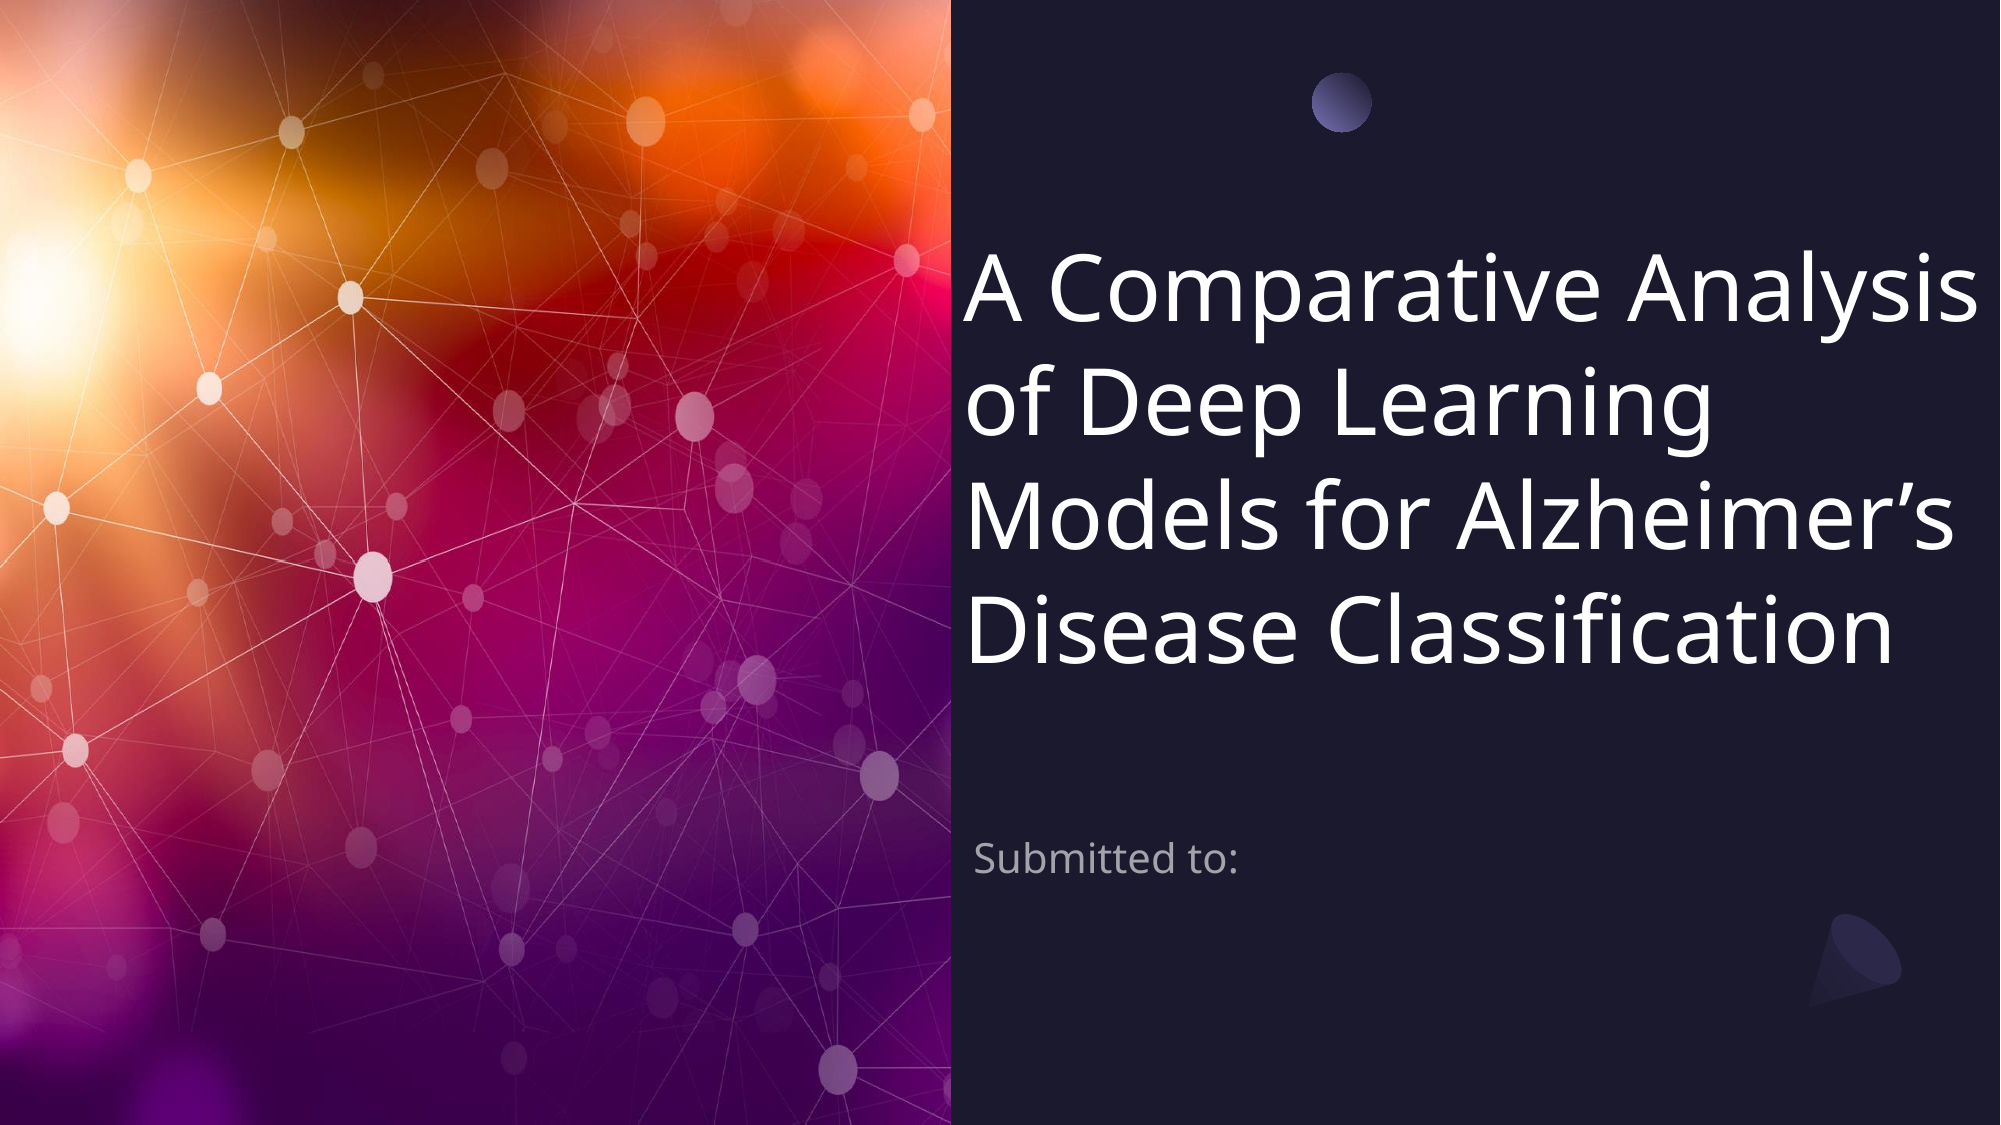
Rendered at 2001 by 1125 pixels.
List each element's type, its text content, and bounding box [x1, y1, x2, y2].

list Submitted to: [973, 823, 1559, 1108]
title A Comparative Analysis of Deep Learning Models for Alzheimer’s Disease Classification [963, 221, 2000, 687]
picture [0, 0, 951, 1125]
